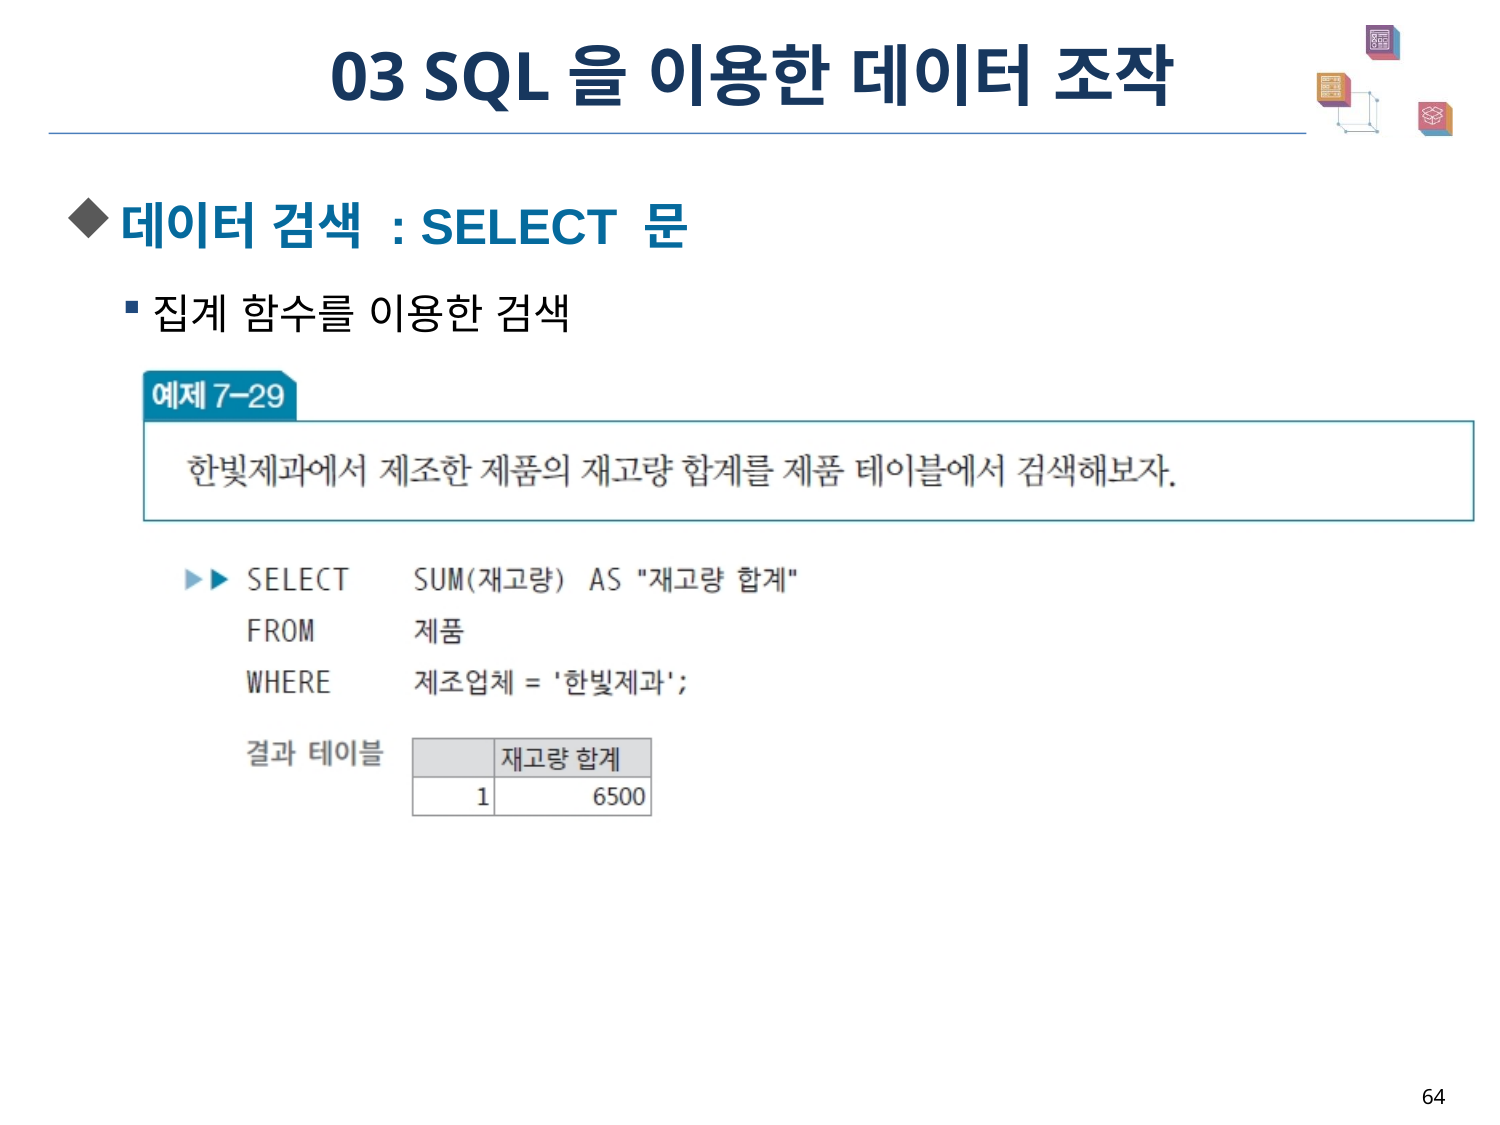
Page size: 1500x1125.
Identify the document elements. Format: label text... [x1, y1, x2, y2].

list 데이터 검색 : SELECT 문 집계 함수를 이용한 검색 [48, 187, 1452, 1097]
picture [1316, 123, 1453, 138]
picture [136, 362, 1479, 823]
title 03 SQL을 이용한 데이터 조작 [48, 25, 1459, 123]
